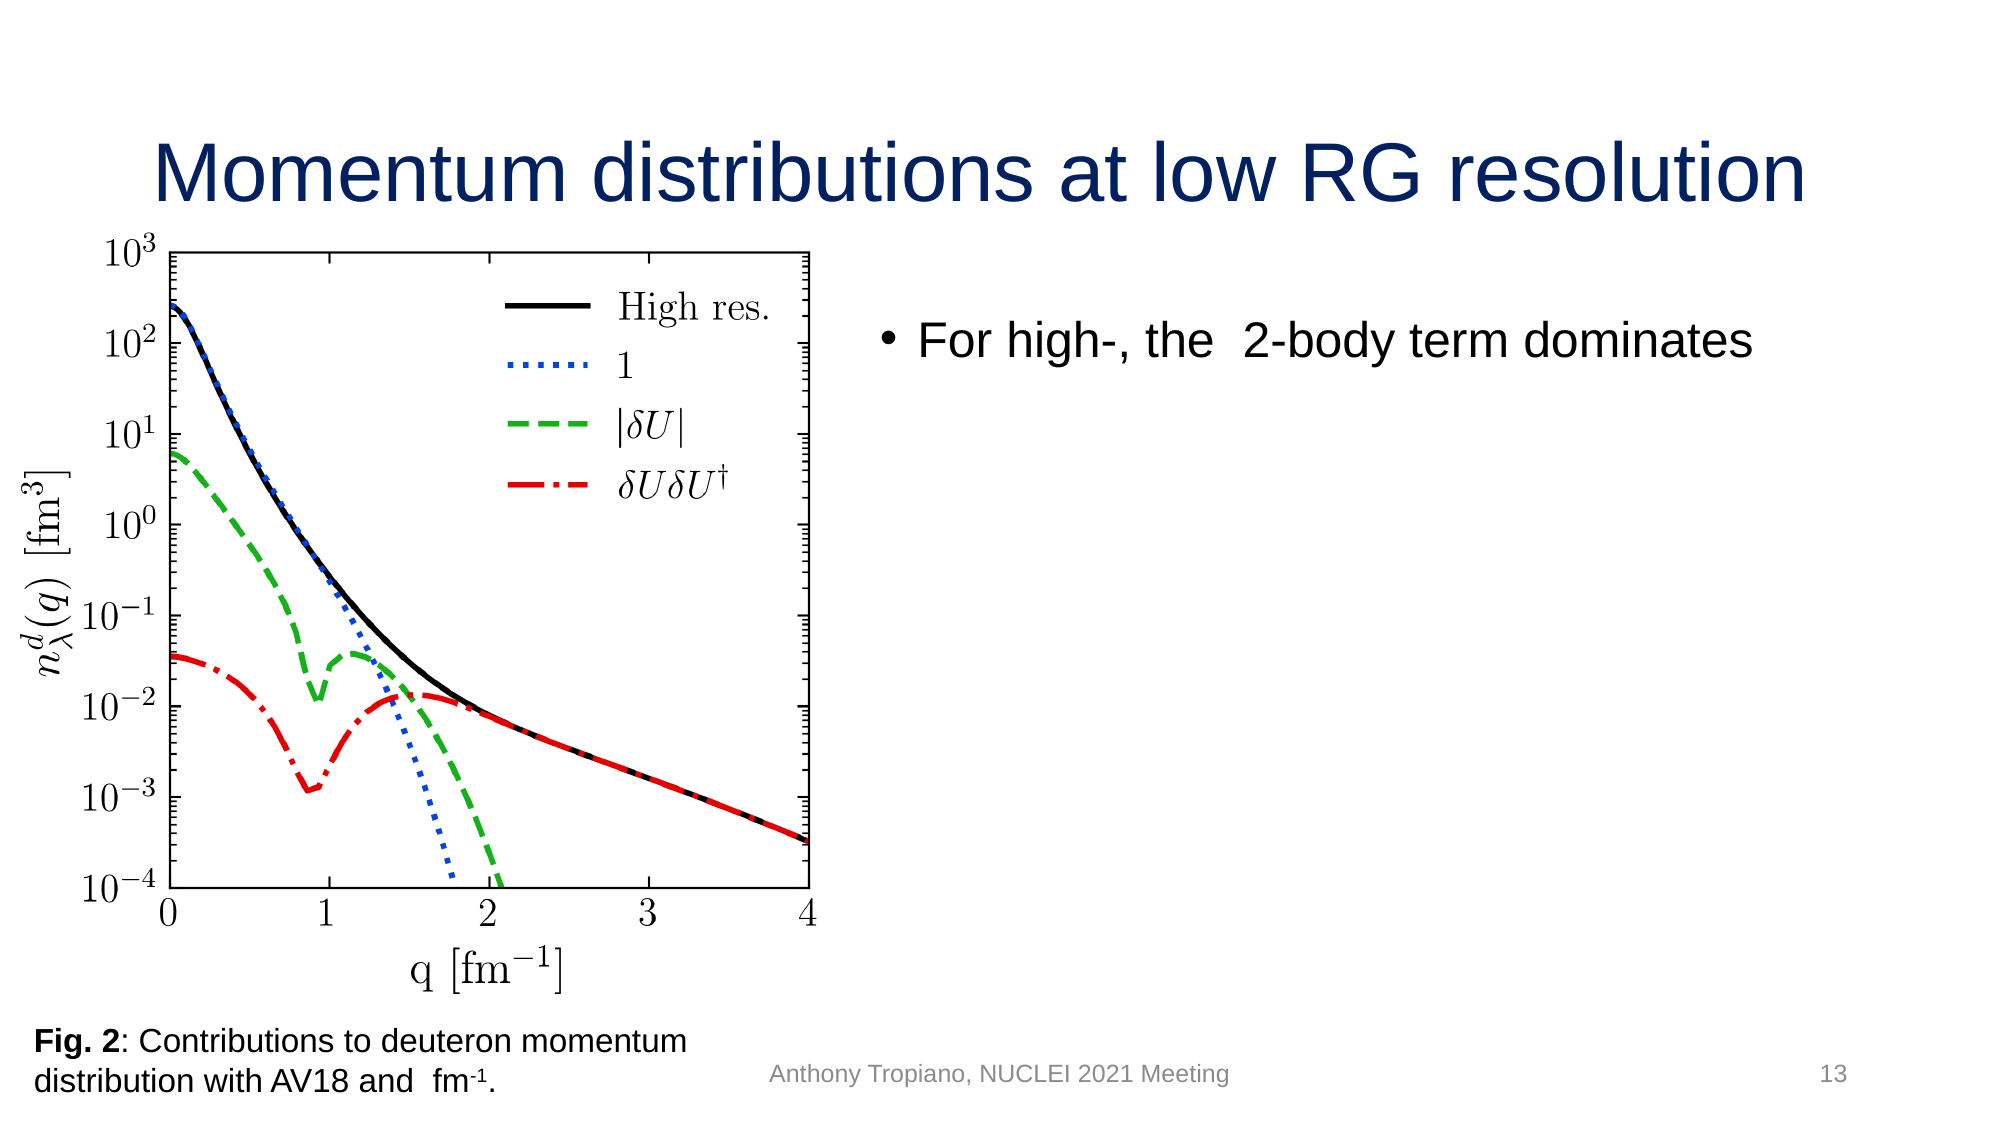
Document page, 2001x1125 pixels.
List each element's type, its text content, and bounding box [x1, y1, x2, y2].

footer Anthony Tropiano, NUCLEI 2021 Meeting [662, 1042, 1338, 1103]
title Momentum distributions at low RG resolution [137, 59, 1863, 278]
slide_number 13 [1412, 1042, 1863, 1103]
picture [0, 218, 839, 1014]
